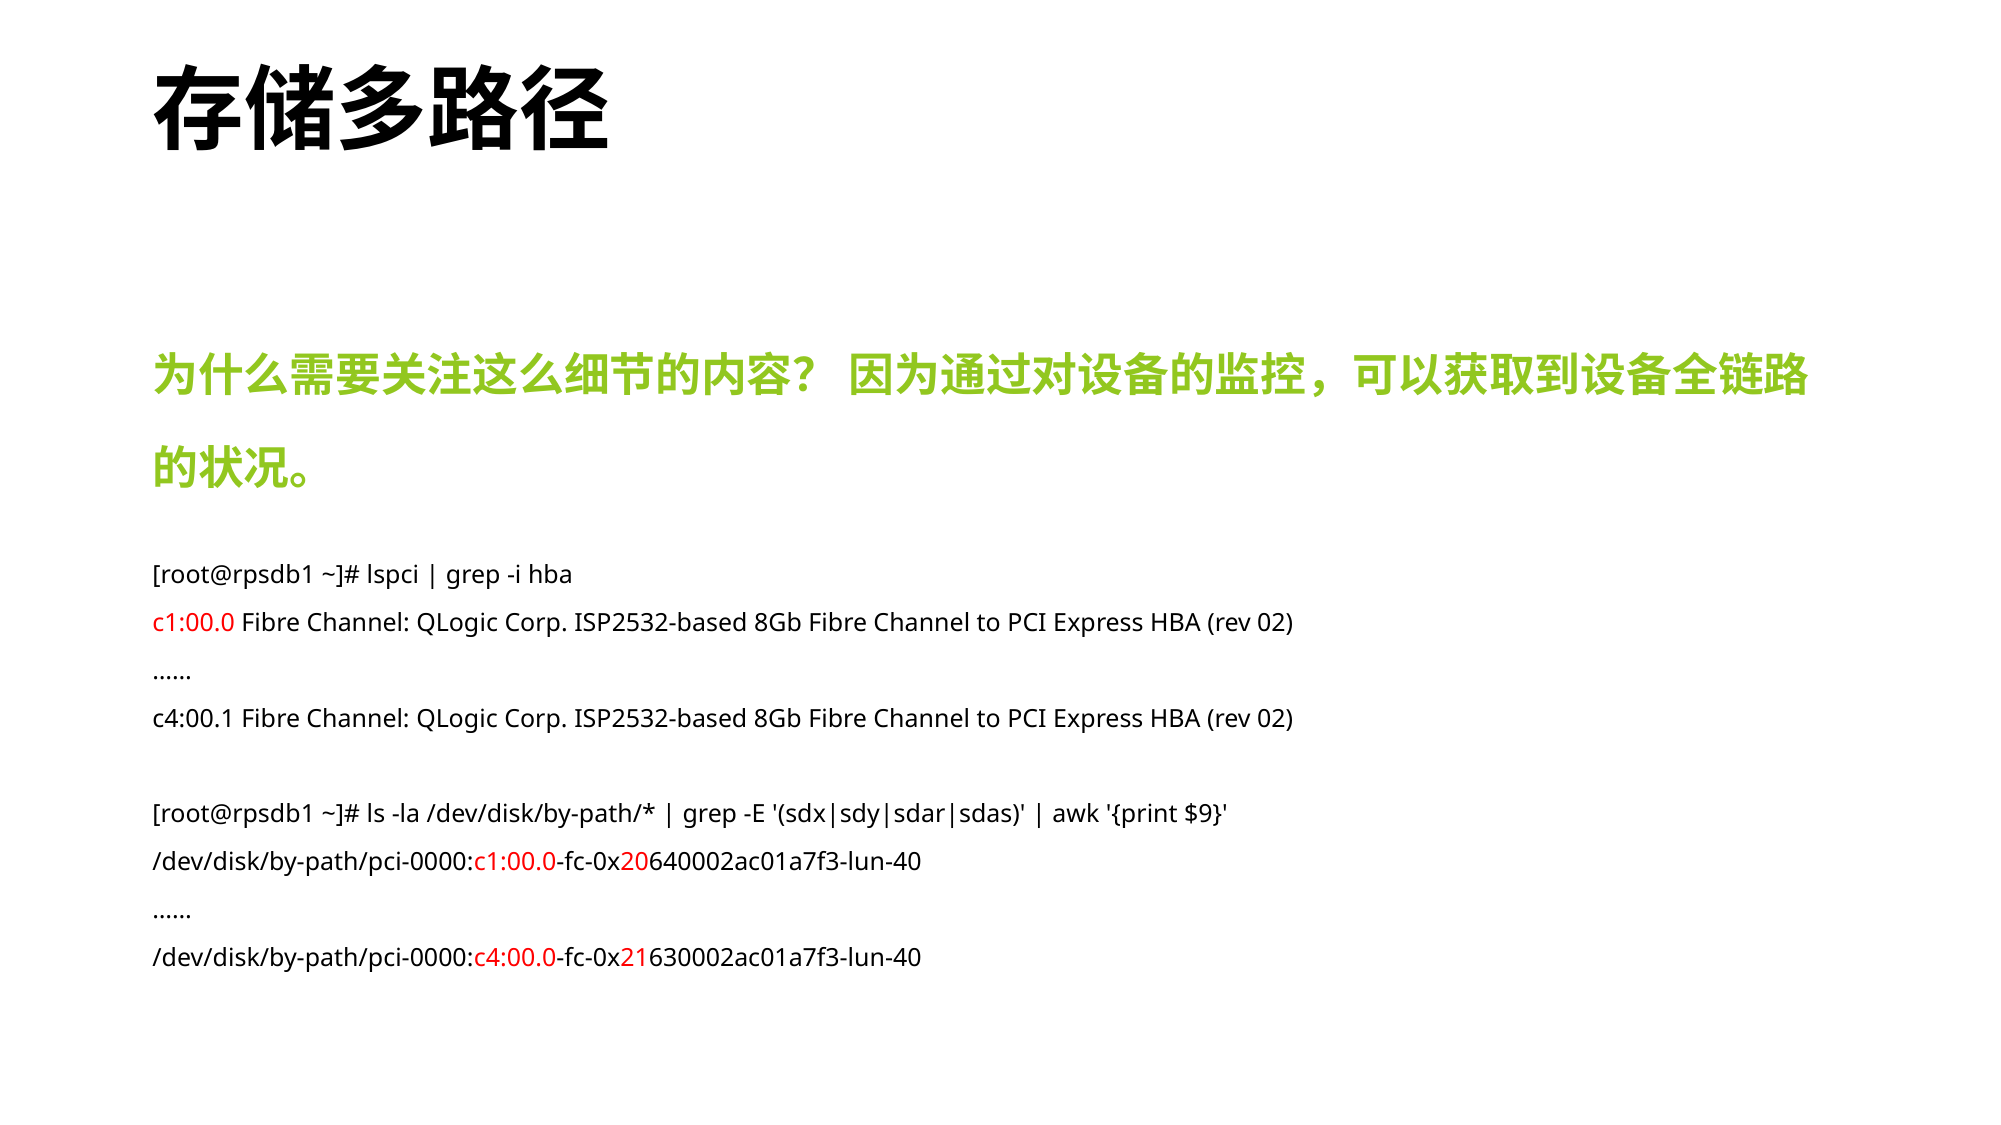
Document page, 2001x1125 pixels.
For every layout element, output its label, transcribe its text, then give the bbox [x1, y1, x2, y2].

list 为什么需要关注这么细节的内容？ 因为通过对设备的监控，可以获取到设备全链路的状况。 [root@rpsdb1 ~]# lspci | grep -i hba c1:00.0 Fibre Channel: QLogic Corp. ISP2532-based 8Gb Fibre Channel to PCI Express HBA (rev 02) …… c4:00.1 Fibre Channel: QLogic Corp. ISP2532-based 8Gb Fibre Channel to PCI Express HBA (rev 02) [root@rpsdb1 ~]# ls -la /dev/disk/by-path/* | grep -E '(sdx|sdy|sdar|sdas)' | awk '{print $9}' /dev/disk/by-path/pci-0000:c1:00.0-fc-0x20640002ac01a7f3-lun-40 …… /dev/disk/by-path/pci-0000:c4:00.0-fc-0x21630002ac01a7f3-lun-40 [137, 299, 1863, 1014]
title 存储多路径 [137, 3, 1863, 222]
